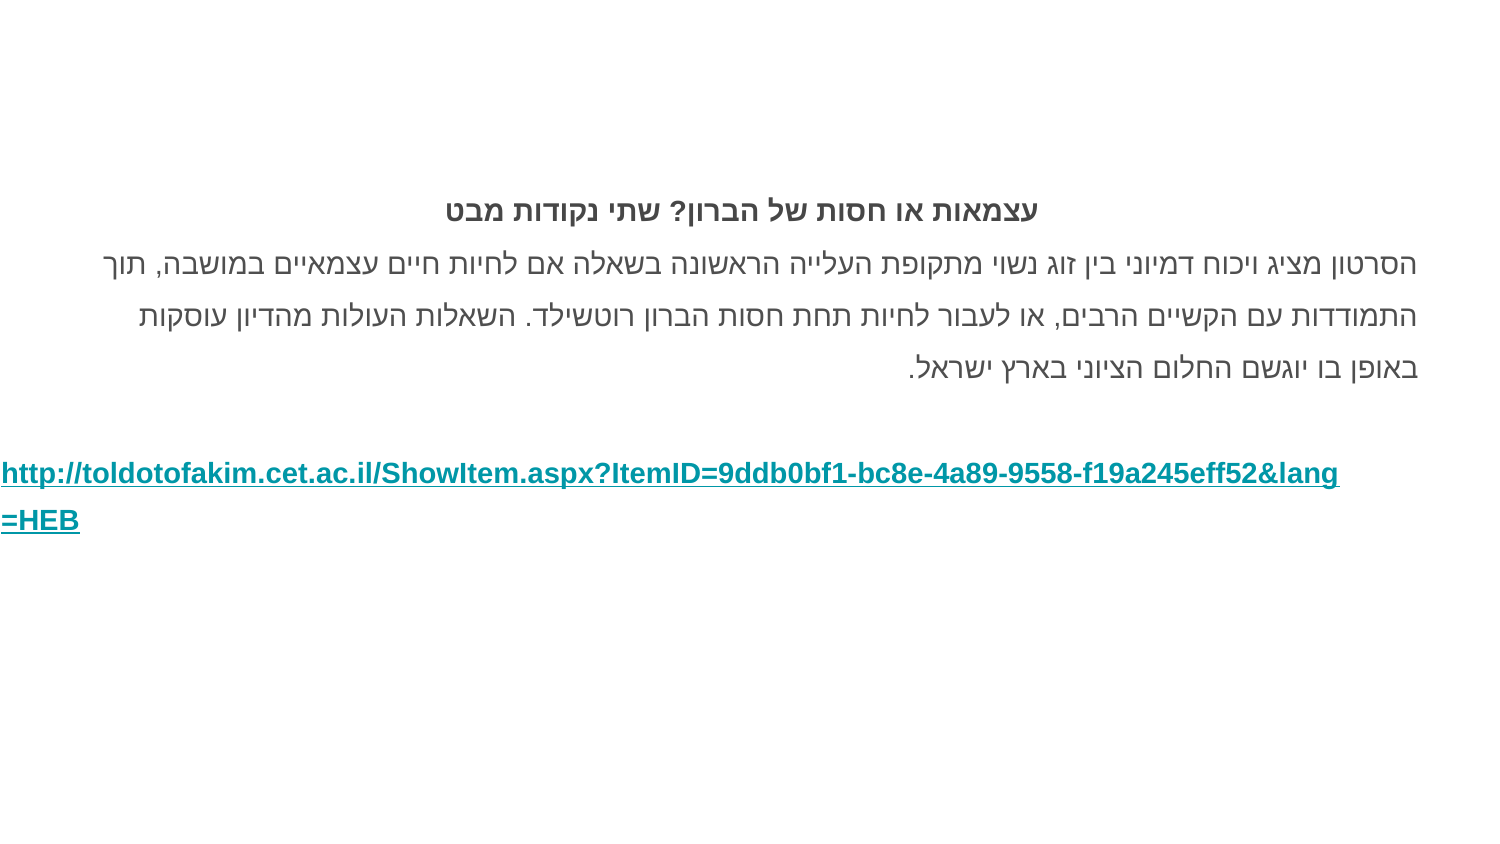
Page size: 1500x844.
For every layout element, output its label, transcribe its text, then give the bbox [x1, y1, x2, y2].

text_box עצמאות או חסות של הברון? שתי נקודות מבט הסרטון מציג ויכוח דמיוני בין זוג נשוי מתקופת העלייה הראשונה בשאלה אם לחיות חיים עצמאיים במושבה, תוך התמודדות עם הקשיים הרבים, או לעבור לחיות תחת חסות הברון רוטשילד. השאלות העולות מהדיון עוסקות באופן בו יוגשם החלום הציוני בארץ ישראל. http://toldotofakim.cet.ac.il/ShowItem.aspx?ItemID=9ddb0bf1-bc8e-4a89-9558-f19a245eff52&lang=HEB [50, 112, 1434, 605]
